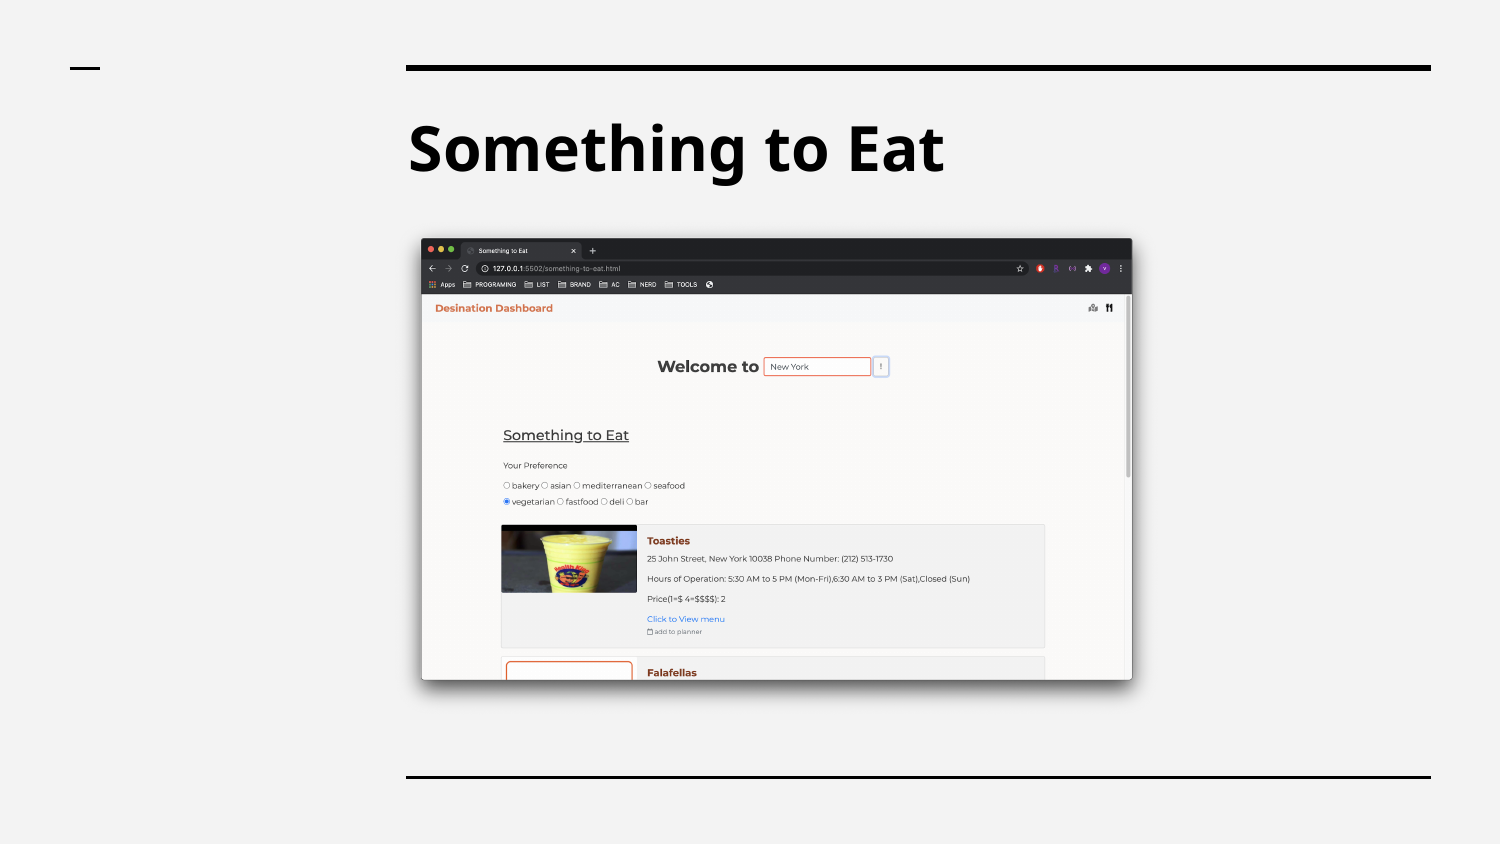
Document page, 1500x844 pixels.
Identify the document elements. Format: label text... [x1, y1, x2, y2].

title Something to Eat [393, 94, 1431, 199]
picture [393, 218, 1160, 717]
